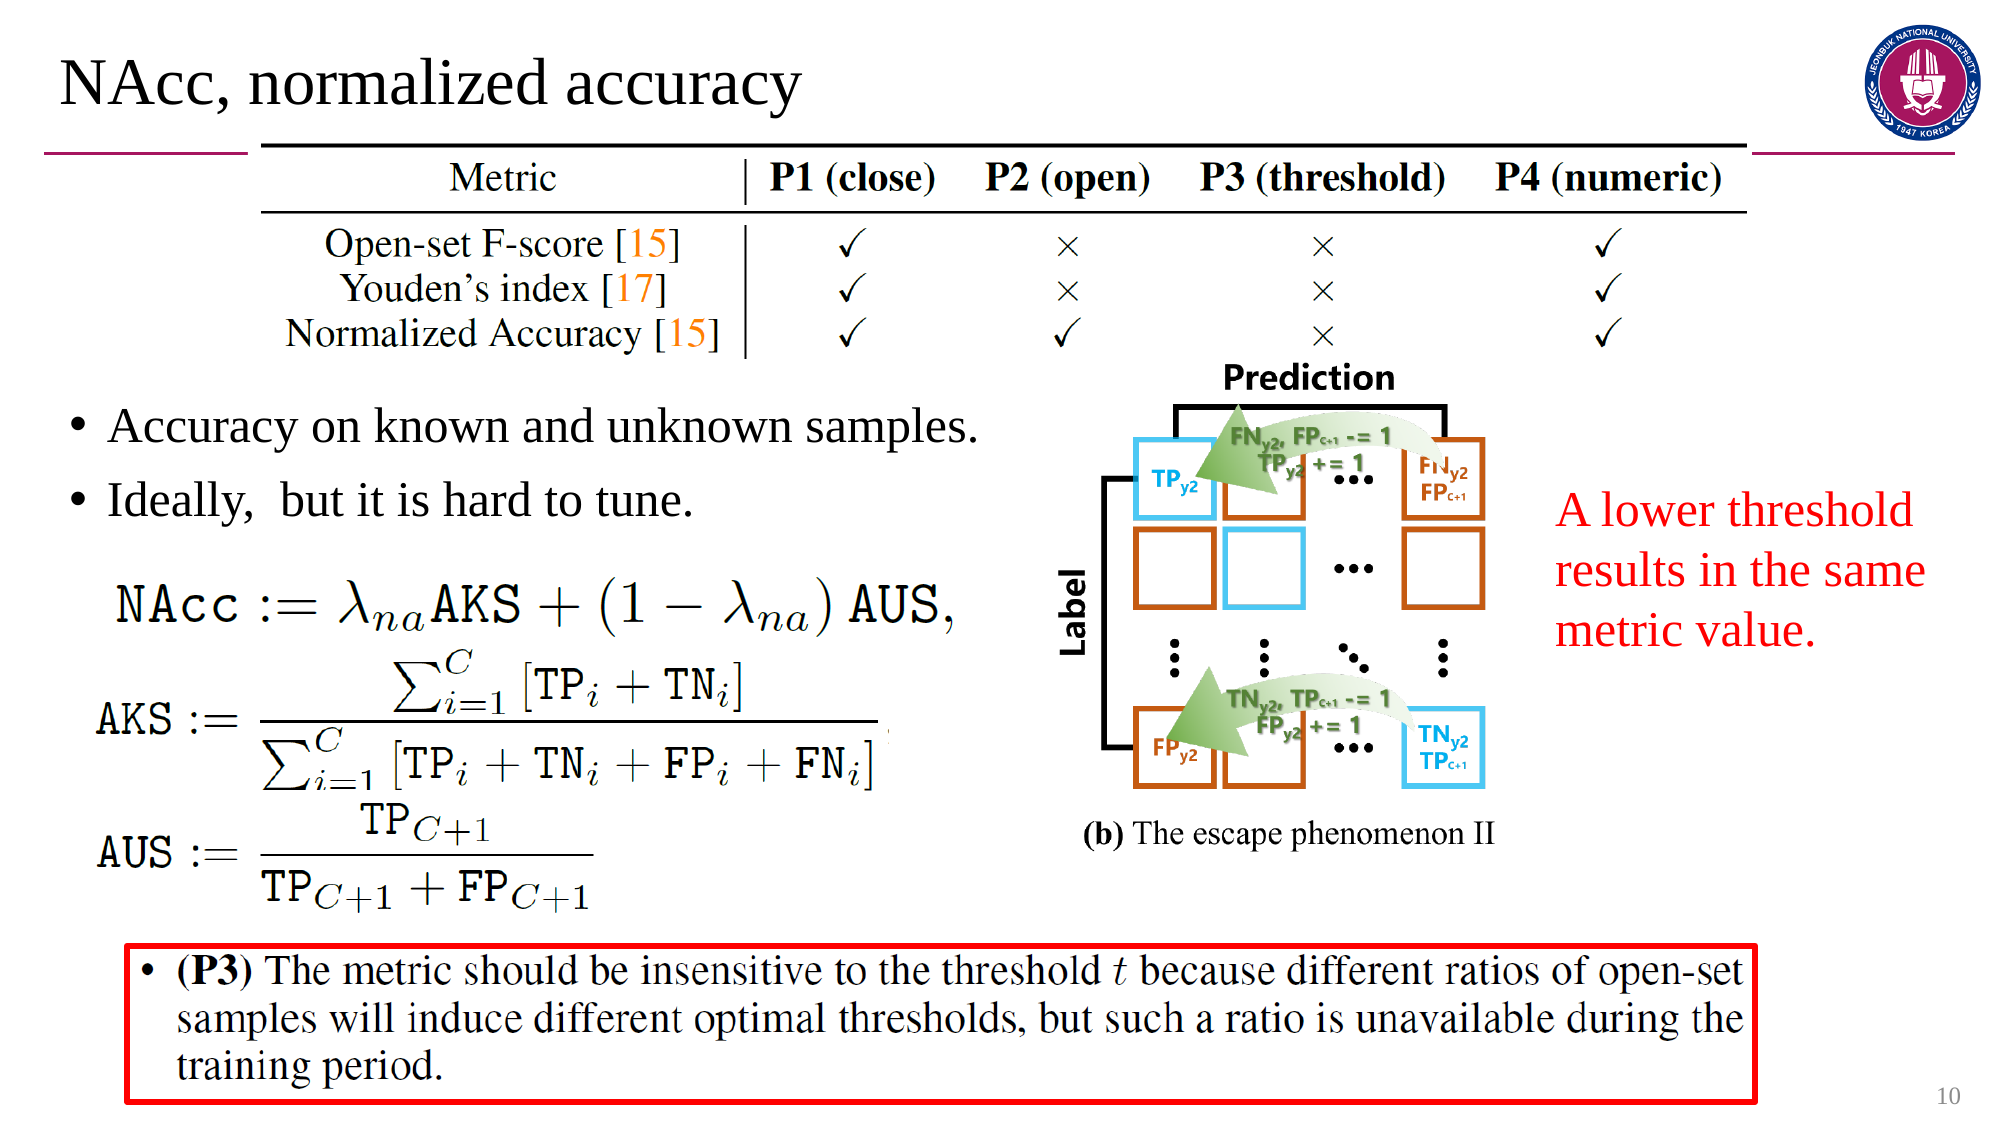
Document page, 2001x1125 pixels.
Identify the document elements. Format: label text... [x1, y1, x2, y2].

picture [247, 131, 1753, 857]
picture [90, 577, 978, 640]
text_box A lower threshold results in the same metric value. [1540, 469, 1946, 664]
title NAcc, normalized accuracy [44, 30, 1841, 136]
picture [1863, 23, 1982, 142]
picture [90, 645, 889, 914]
picture [130, 948, 1752, 1099]
slide_number 10 [1897, 1065, 2000, 1125]
